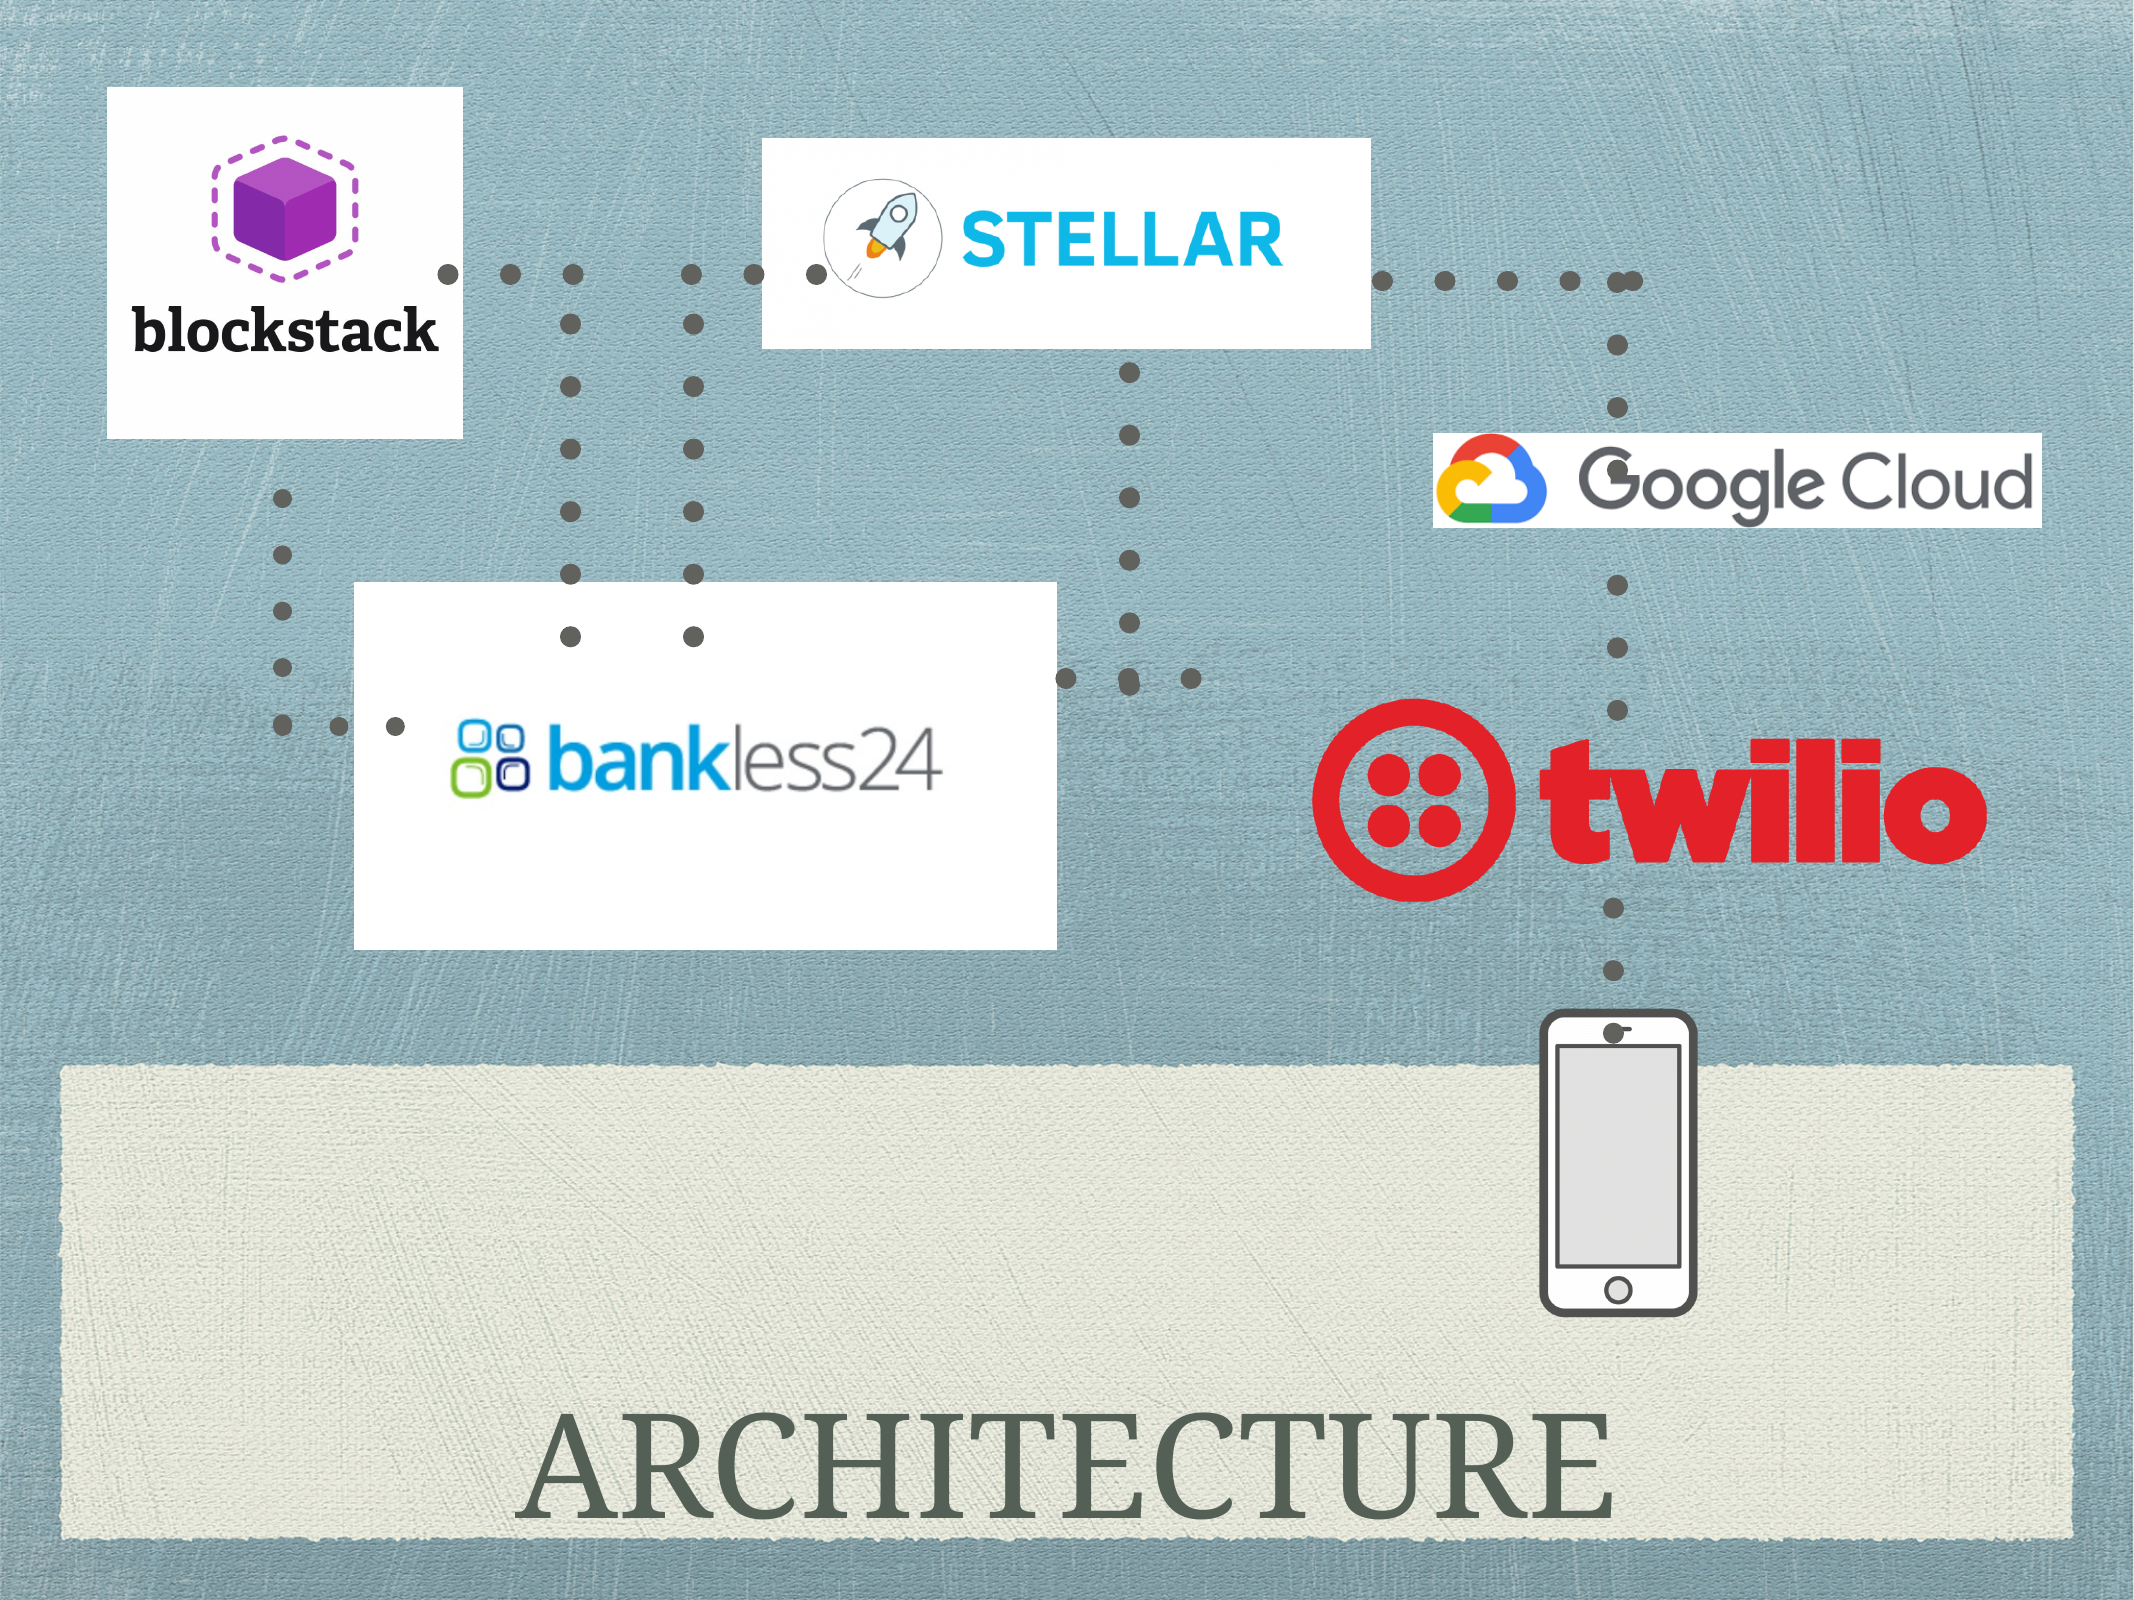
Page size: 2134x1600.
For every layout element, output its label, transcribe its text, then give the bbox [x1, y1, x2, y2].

title ARCHITECTURE [105, 1322, 2028, 1557]
picture [0, 0, 2134, 1600]
